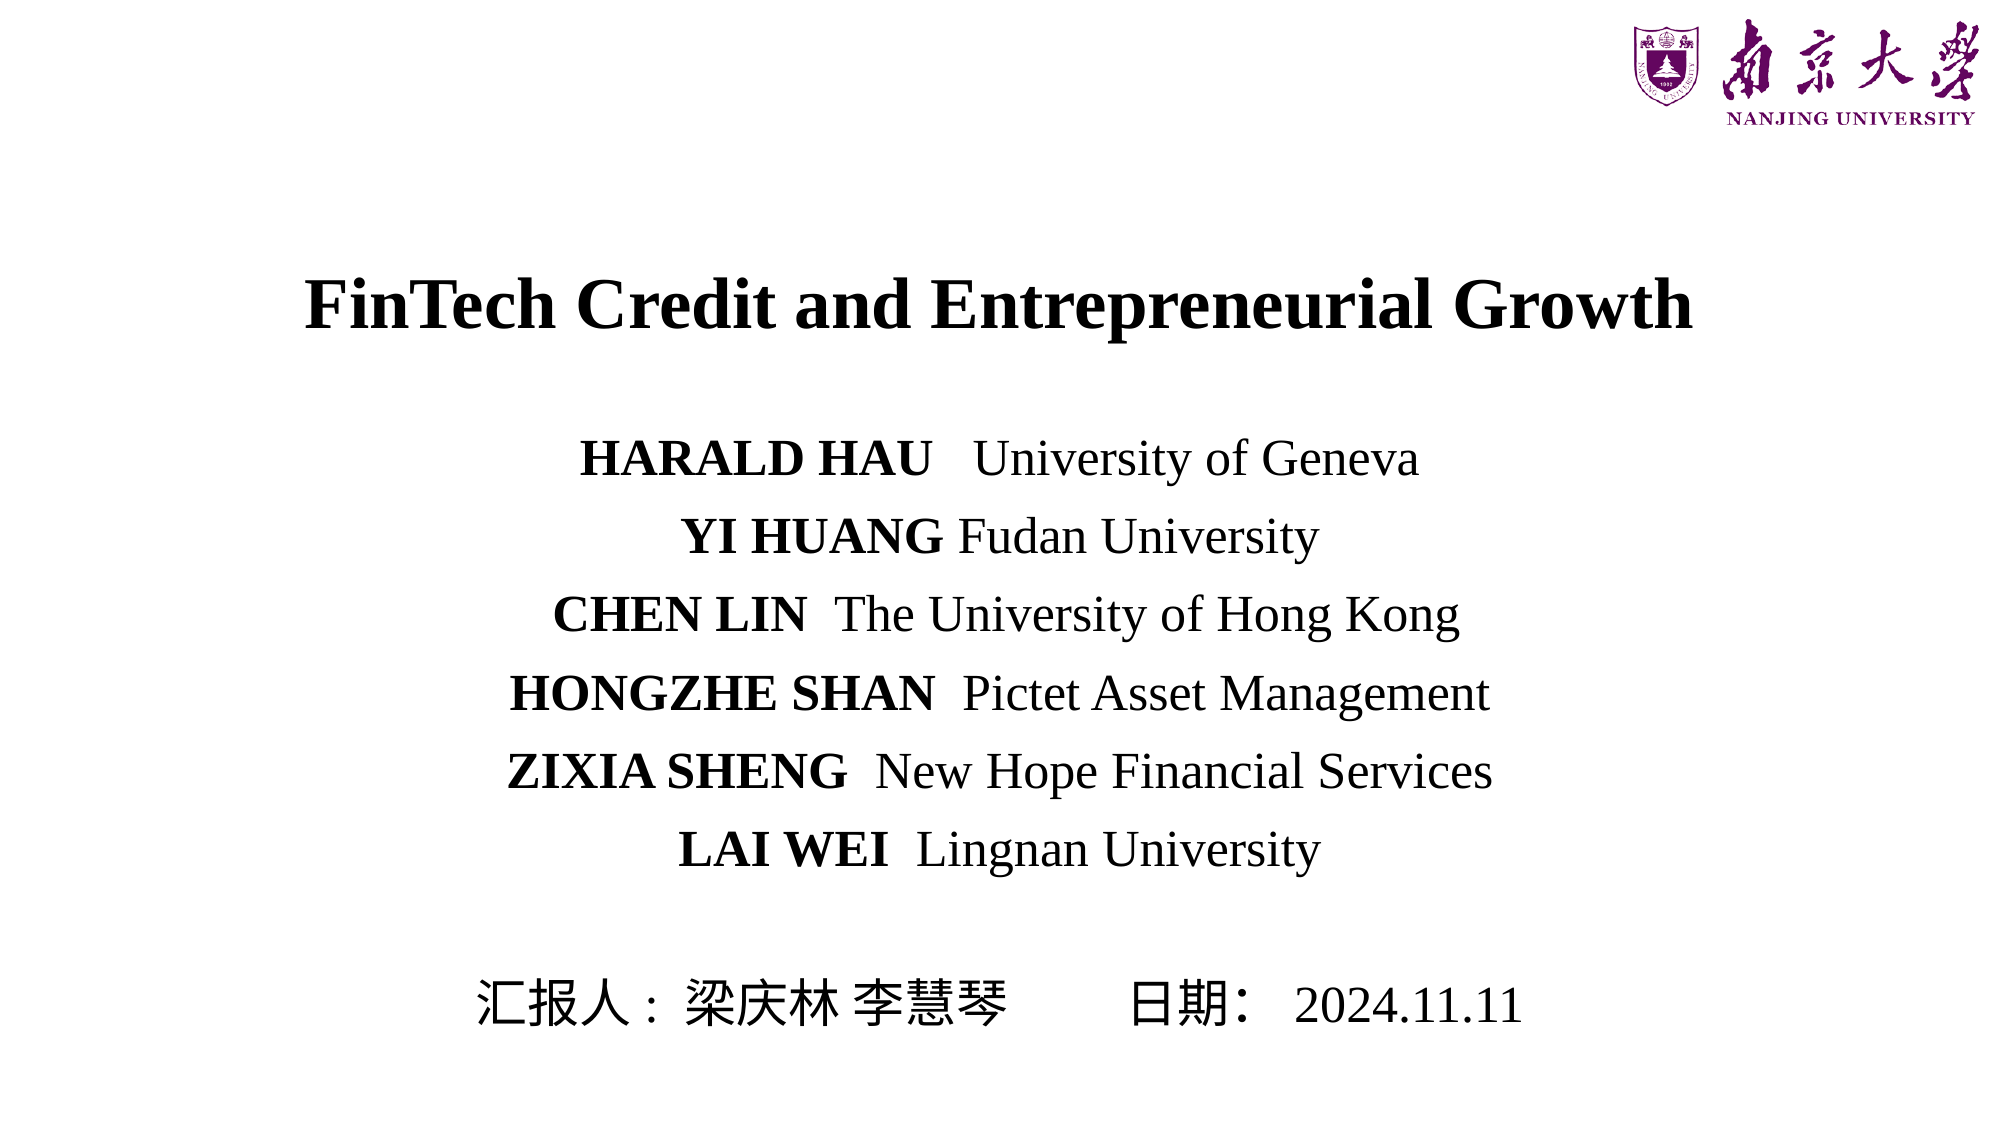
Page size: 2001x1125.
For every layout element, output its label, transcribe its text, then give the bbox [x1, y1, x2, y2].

picture [1634, 19, 1979, 125]
subtitle HARALD HAU University of Geneva YI HUANG Fudan University CHEN LIN The University of Hong Kong HONGZHE SHAN Pictet Asset Management ZIXIA SHENG New Hope Financial Services LAI WEI Lingnan University 汇报人: 梁庆林 李慧琴 日期：2024.11.11 [0, 338, 2000, 1114]
title FinTech Credit and Entrepreneurial Growth [0, 219, 2000, 338]
